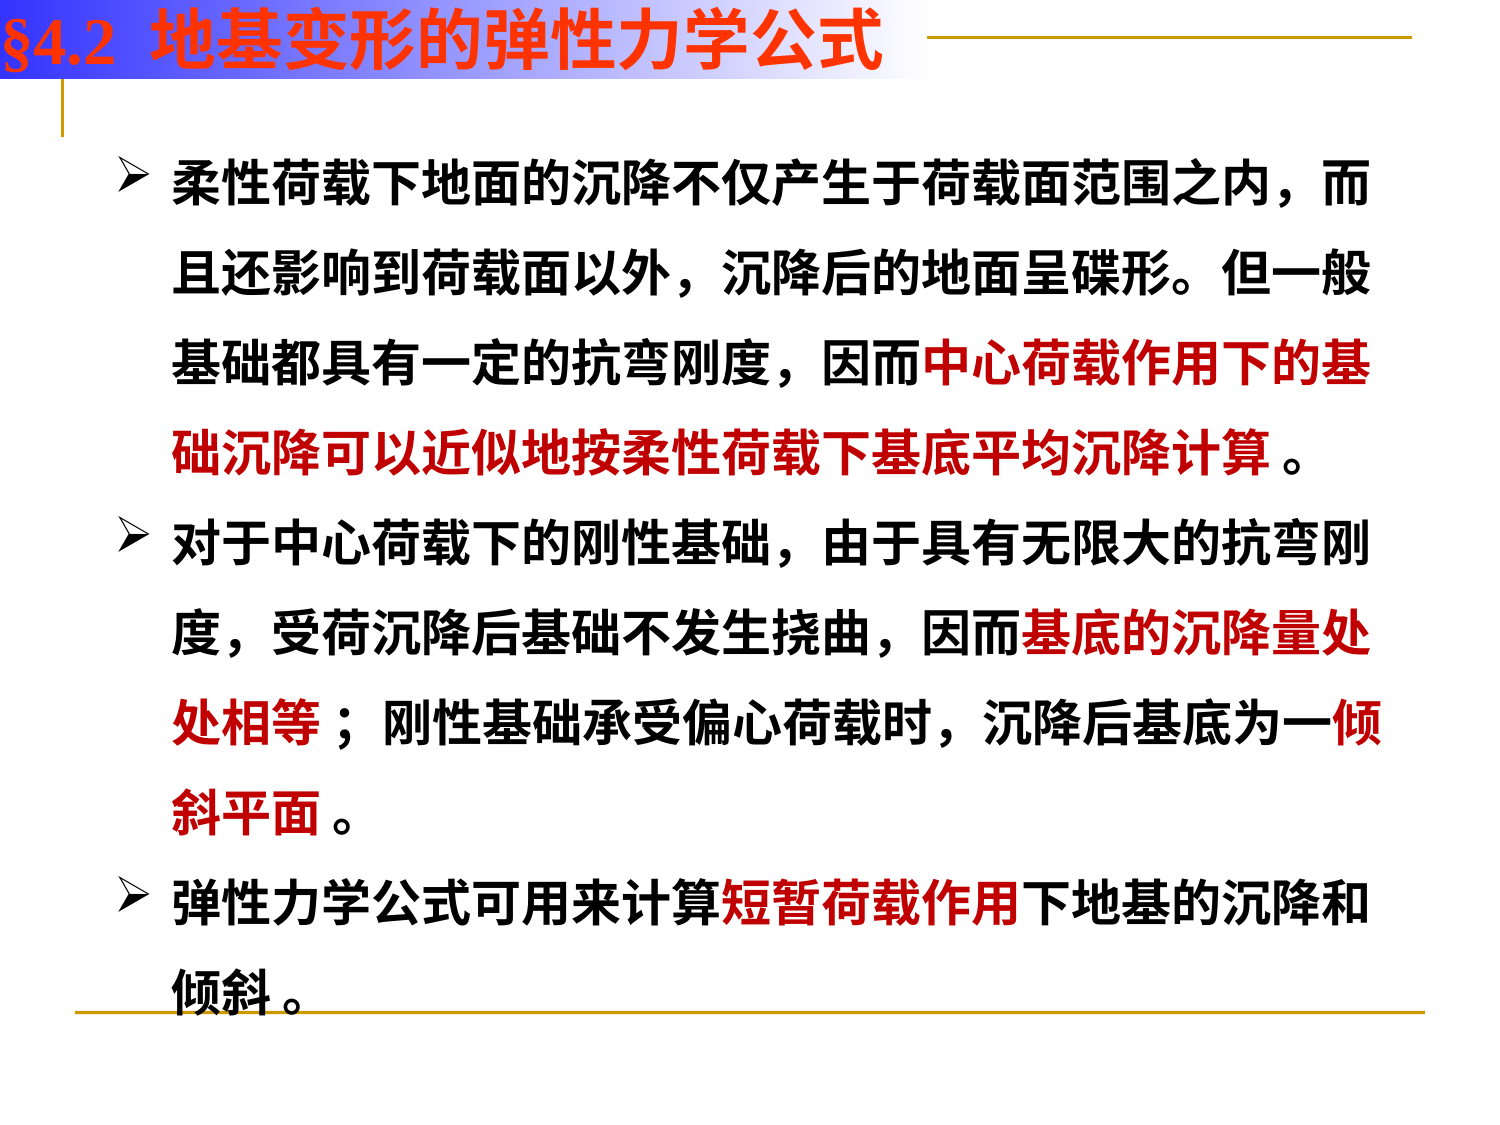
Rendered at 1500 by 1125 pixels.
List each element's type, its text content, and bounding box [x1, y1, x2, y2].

text_box 柔性荷载下地面的沉降不仅产生于荷载面范围之内，而且还影响到荷载面以外，沉降后的地面呈碟形。但一般基础都具有一定的抗弯刚度，因而中心荷载作用下的基础沉降可以近似地按柔性荷载下基底平均沉降计算 。 对于中心荷载下的刚性基础，由于具有无限大的抗弯刚度，受荷沉降后基础不发生挠曲，因而基底的沉降量处处相等 ；刚性基础承受偏心荷载时，沉降后基底为一倾斜平面 。 弹性力学公式可用来计算短暂荷载作用下地基的沉降和倾斜 。 [100, 113, 1412, 1029]
text_box §4.2 地基变形的弹性力学公式 [0, 0, 928, 79]
